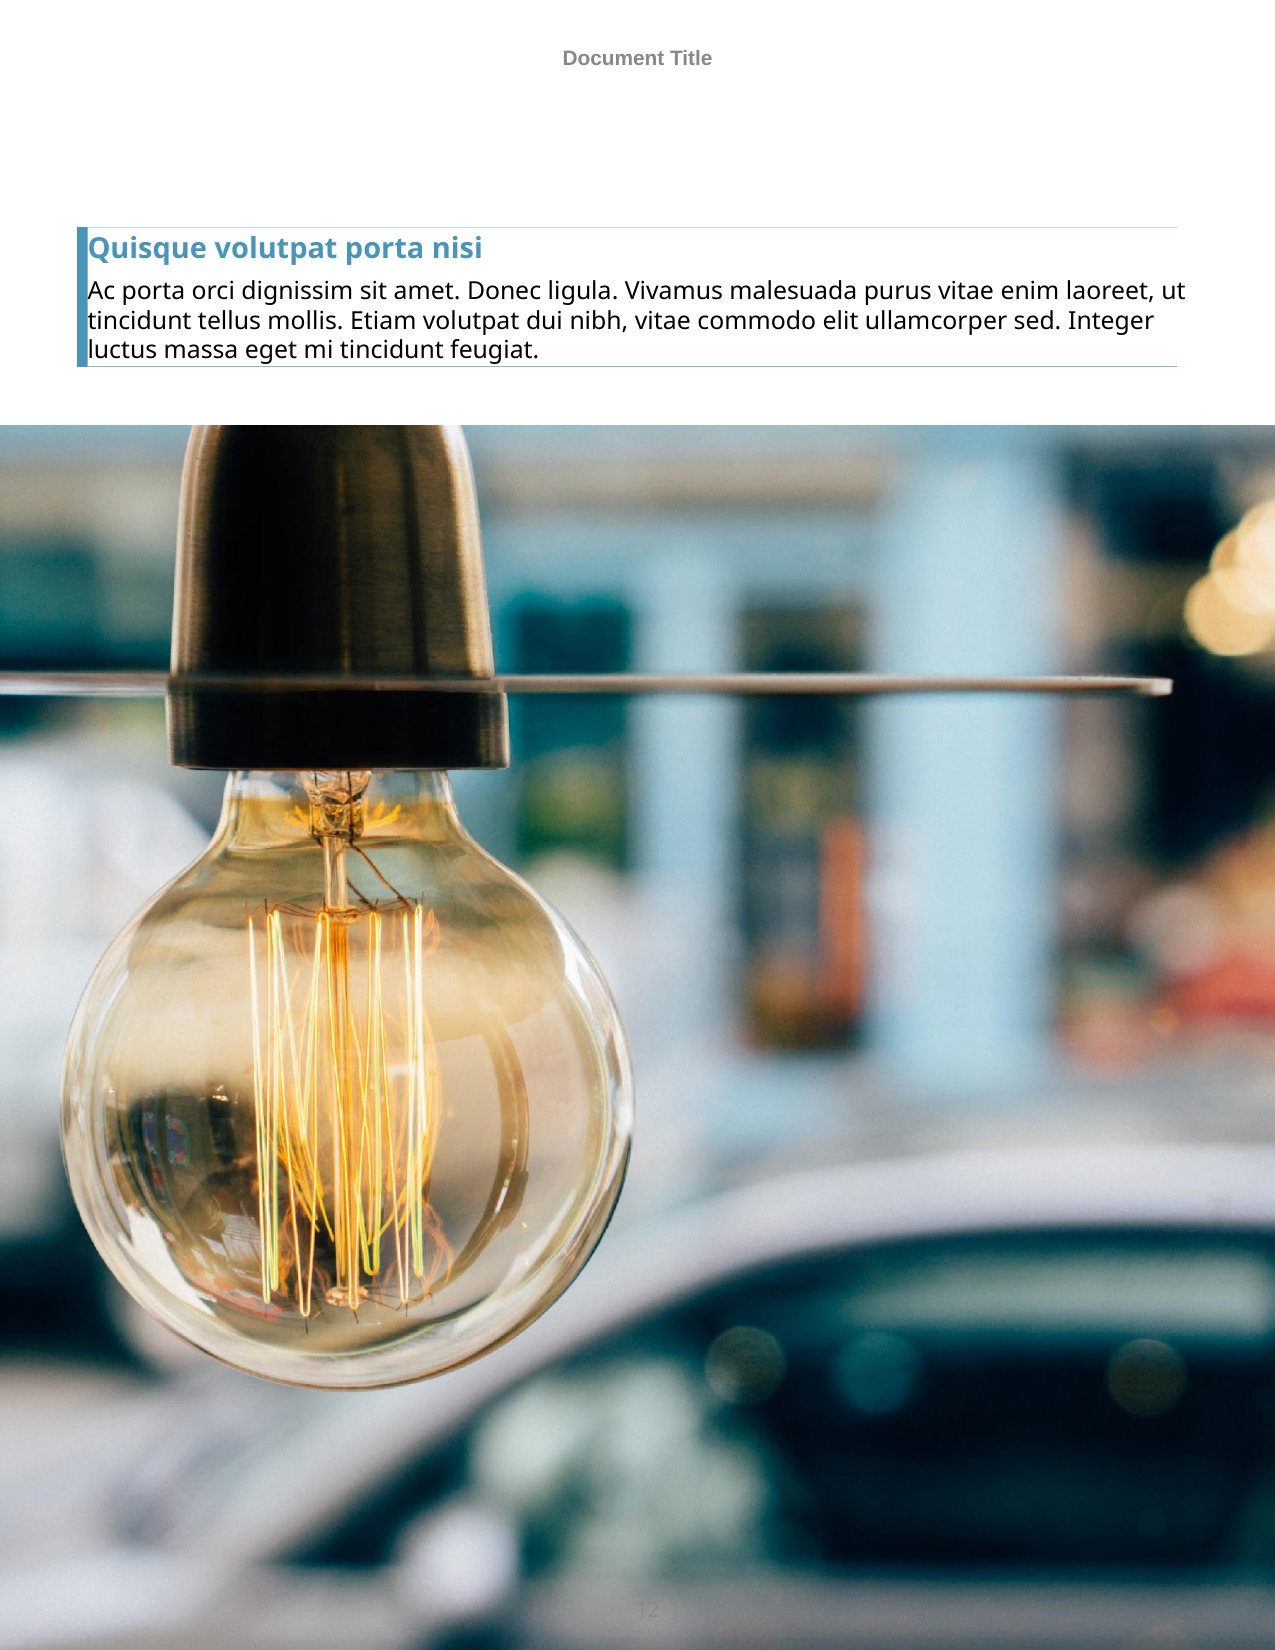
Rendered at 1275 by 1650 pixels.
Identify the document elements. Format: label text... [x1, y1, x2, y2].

list Quisque volutpat porta nisi Ac porta orci dignissim sit amet. Donec ligula. Vivamus malesuada purus vitae enim laoreet, ut tincidunt tellus mollis. Etiam volutpat dui nibh, vitae commodo elit ullamcorper sed. Integer luctus massa eget mi tincidunt feugiat. [87, 227, 1188, 367]
text_box Document Title [350, 37, 925, 78]
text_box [0, 424, 1275, 1650]
